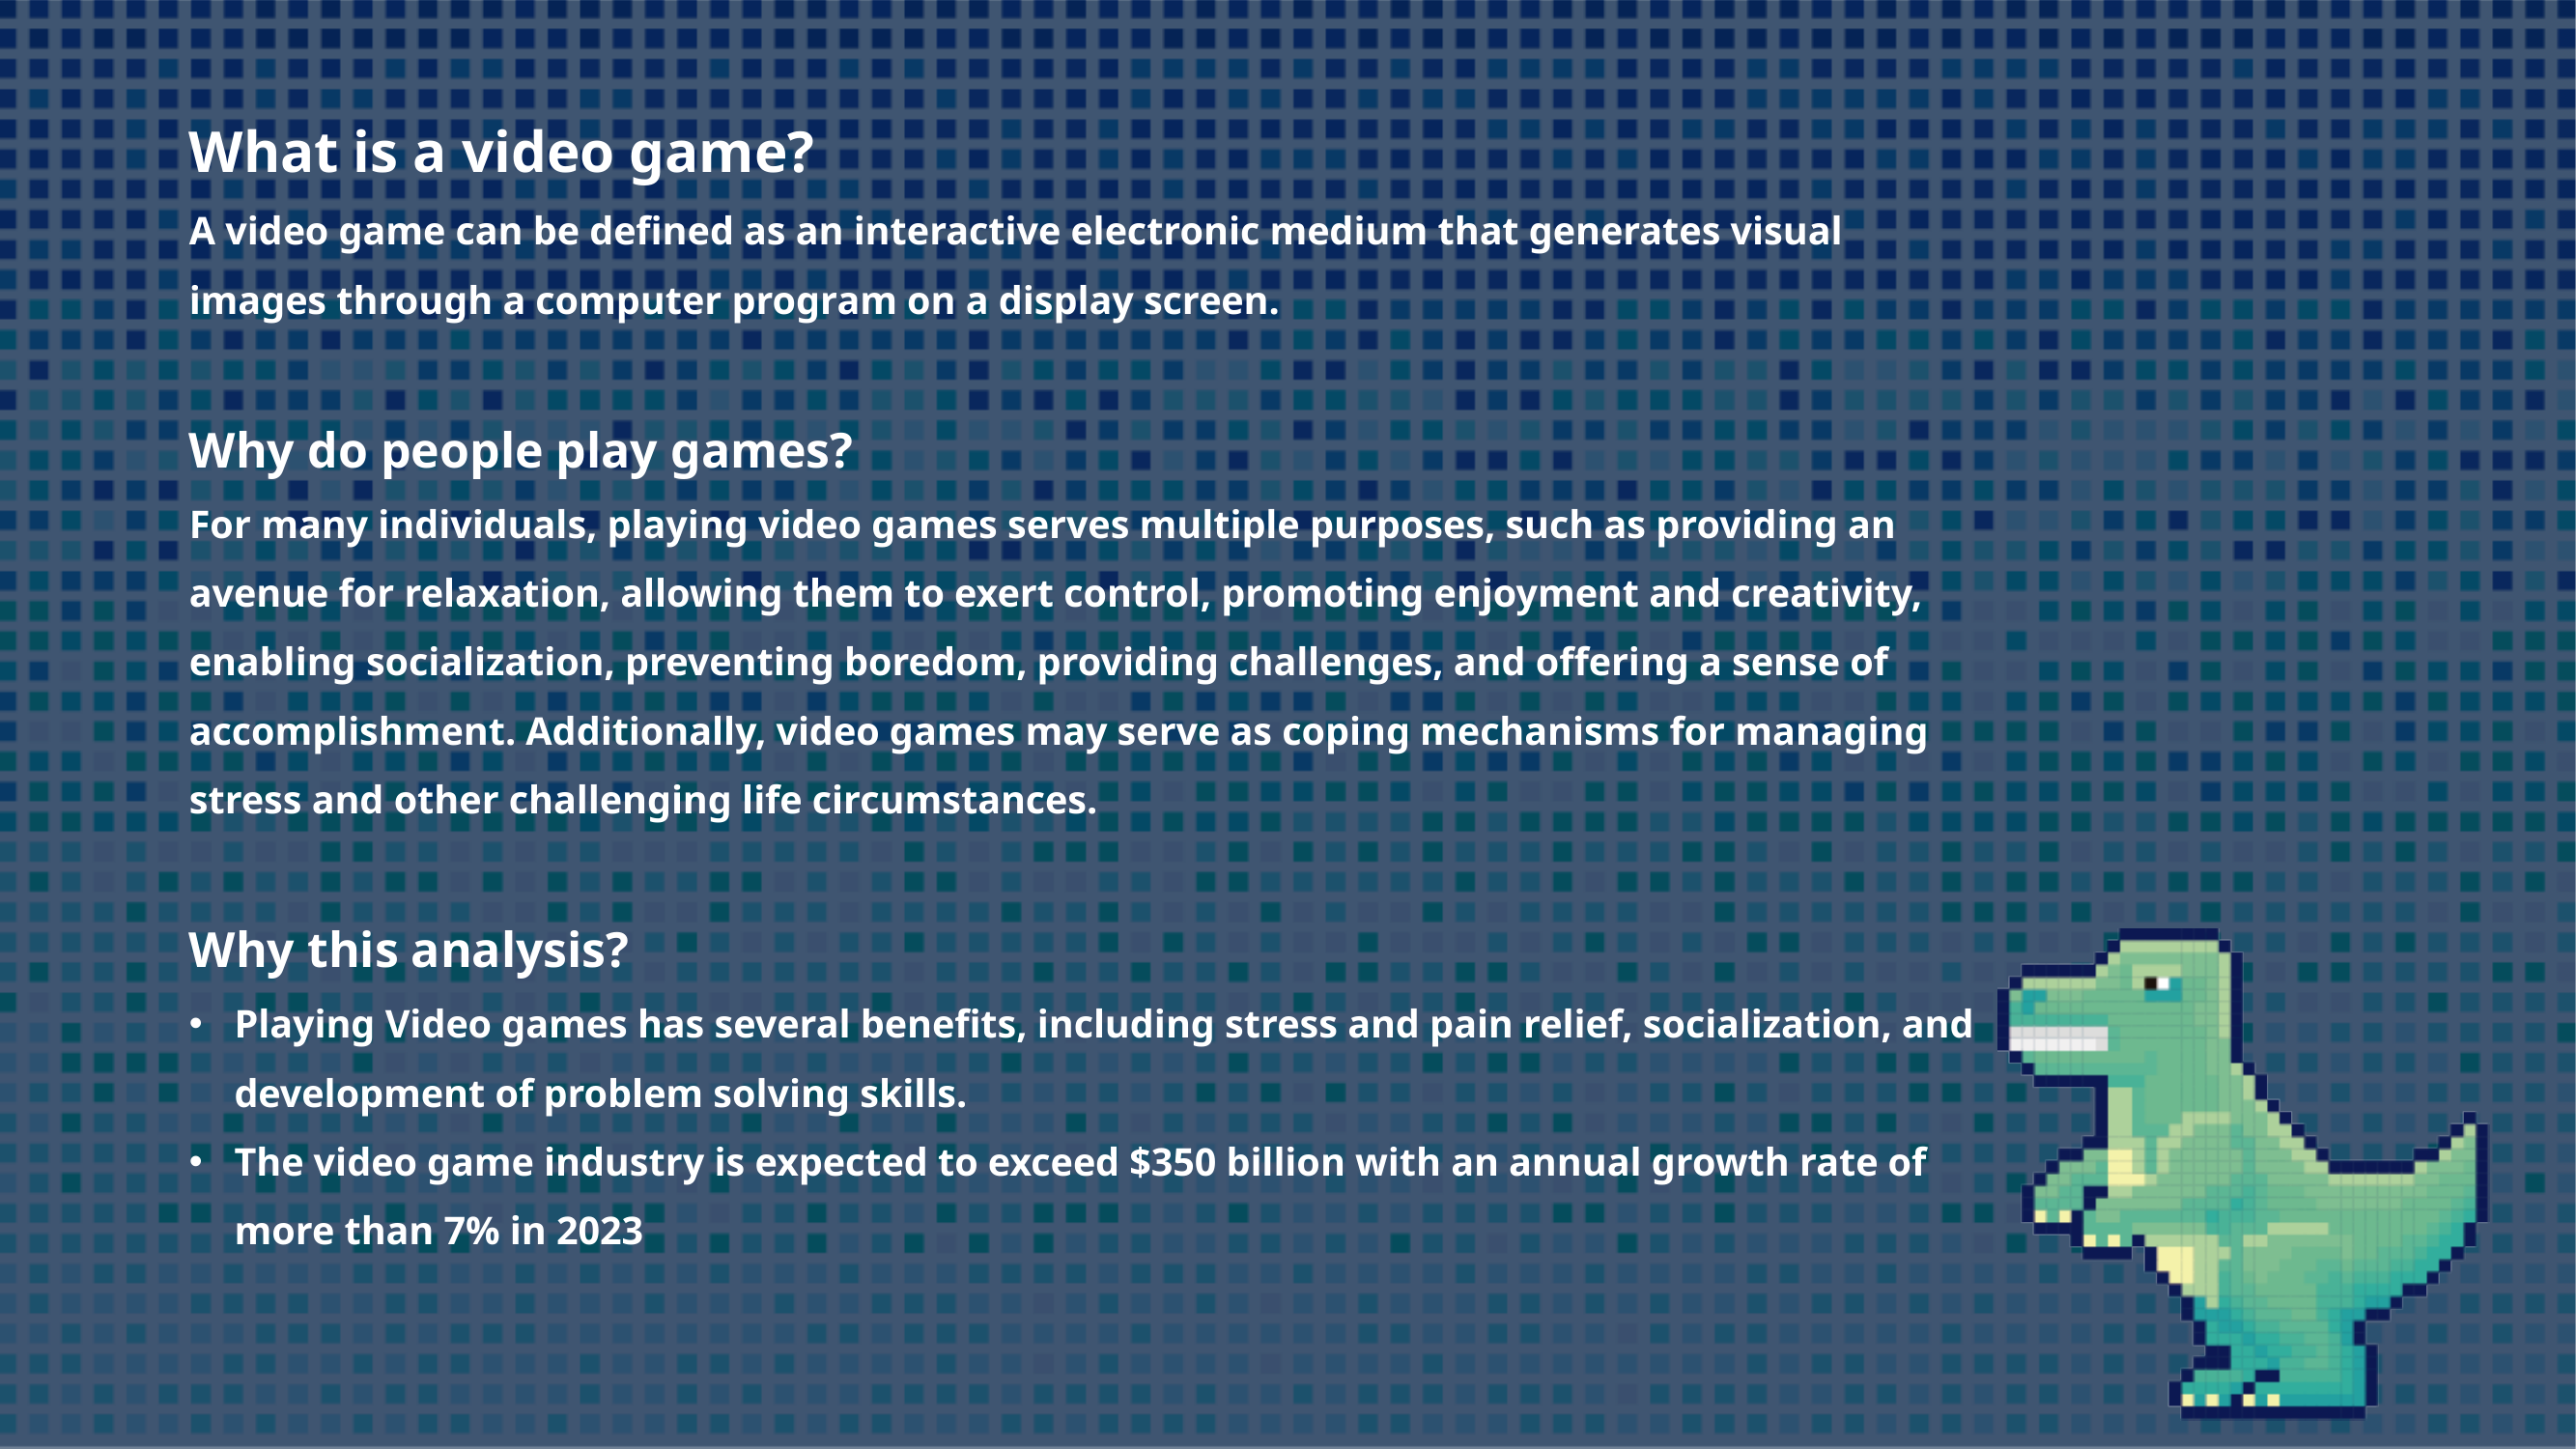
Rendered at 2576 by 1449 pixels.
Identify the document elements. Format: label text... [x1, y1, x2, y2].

picture [0, 0, 2576, 1449]
text_box What is a video game? A video game can be defined as an interactive electronic medium that generates visual images through a computer program on a display screen. Why do people play games? For many individuals, playing video games serves multiple purposes, such as providing an avenue for relaxation, allowing them to exert control, promoting enjoyment and creativity, enabling socialization, preventing boredom, providing challenges, and offering a sense of accomplishment. Additionally, video games may serve as coping mechanisms for managing stress and other challenging life circumstances. Why this analysis? Playing Video games has several benefits, including stress and pain relief, socialization, and development of problem solving skills. The video game industry is expected to exceed $350 billion with an annual growth rate of more than 7% in 2023 [188, 82, 1980, 1260]
